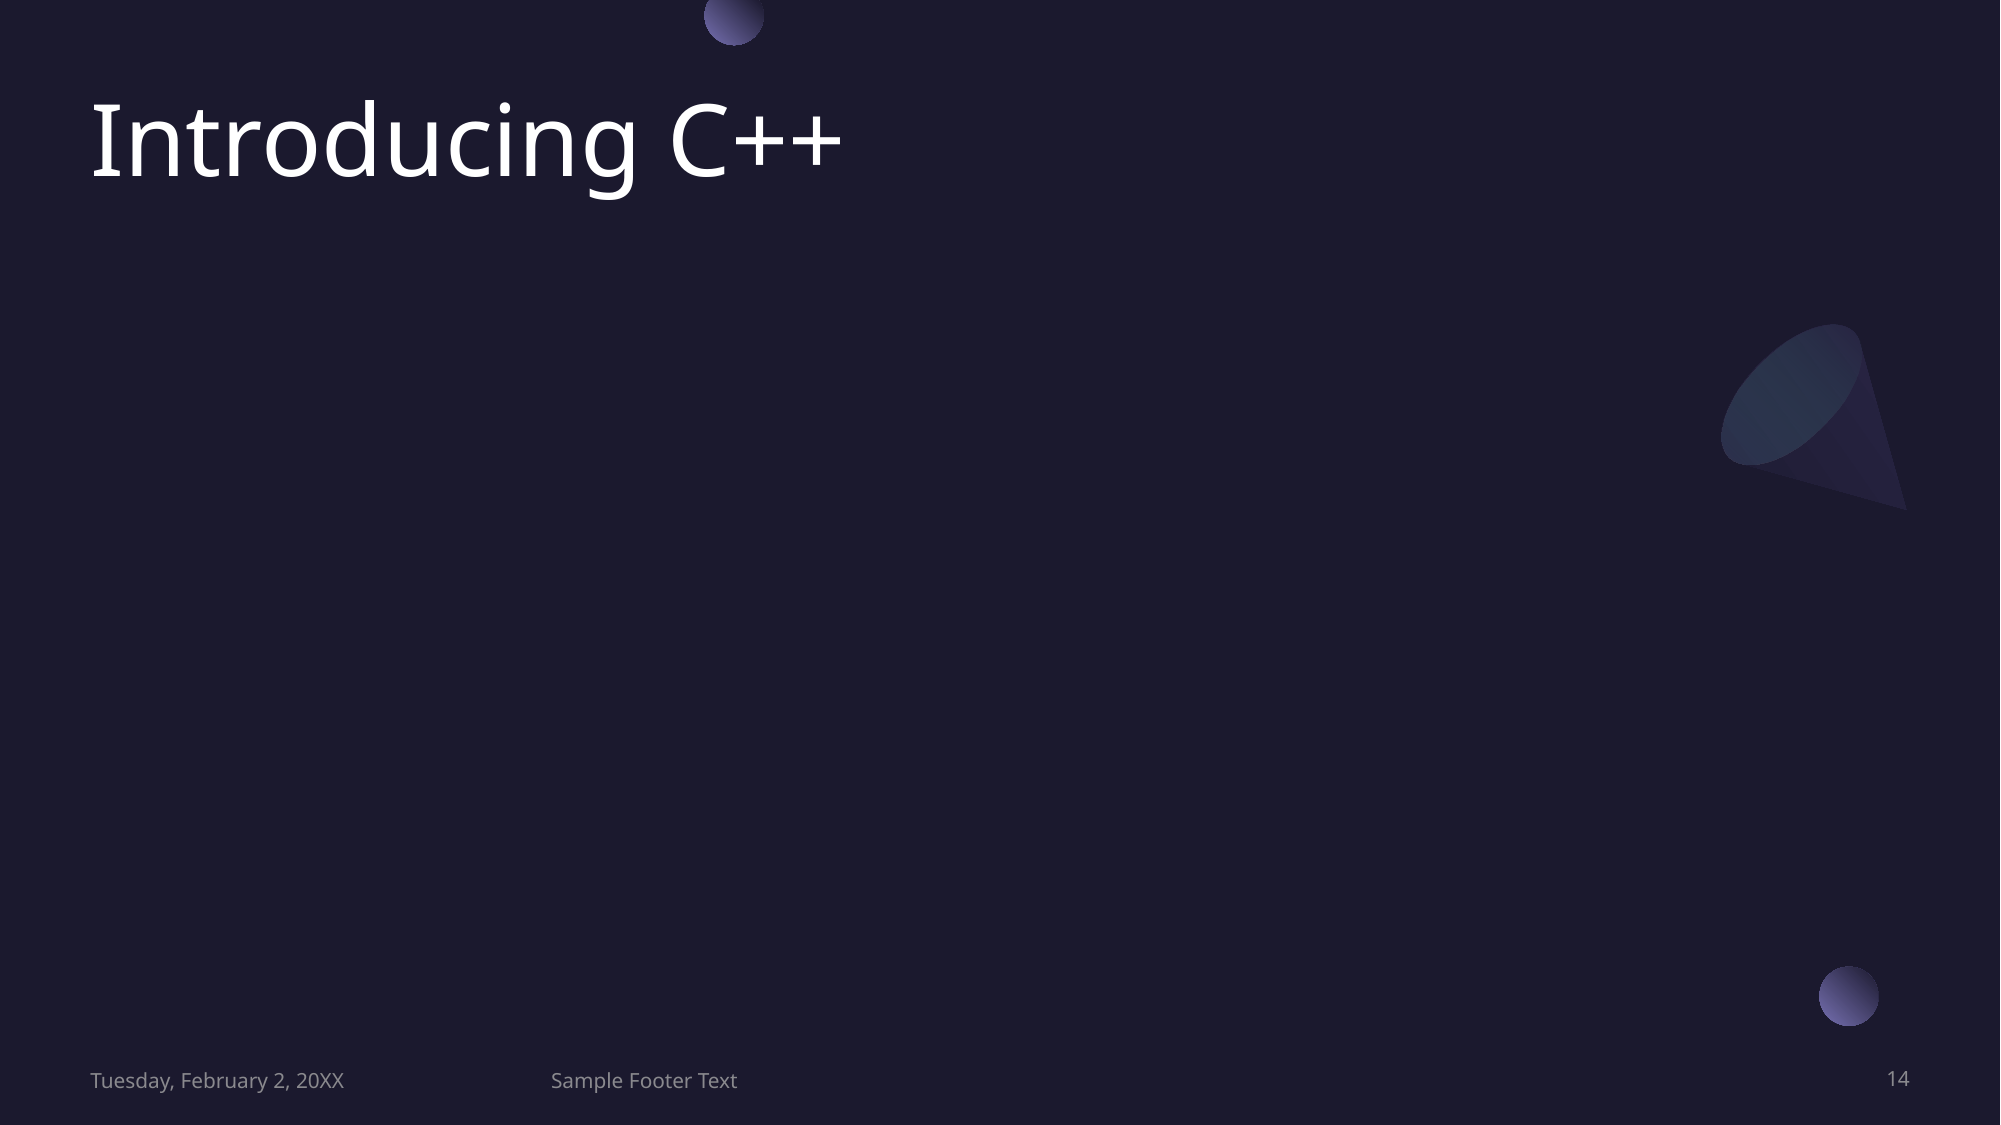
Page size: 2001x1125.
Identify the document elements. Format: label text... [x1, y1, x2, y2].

slide_number 14 [1632, 1067, 1910, 1093]
footer Sample Footer Text [551, 1067, 1598, 1093]
title Introducing C++ [90, 90, 1911, 309]
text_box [1702, 332, 1922, 541]
text_box [703, 0, 765, 47]
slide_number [90, 1067, 522, 1093]
